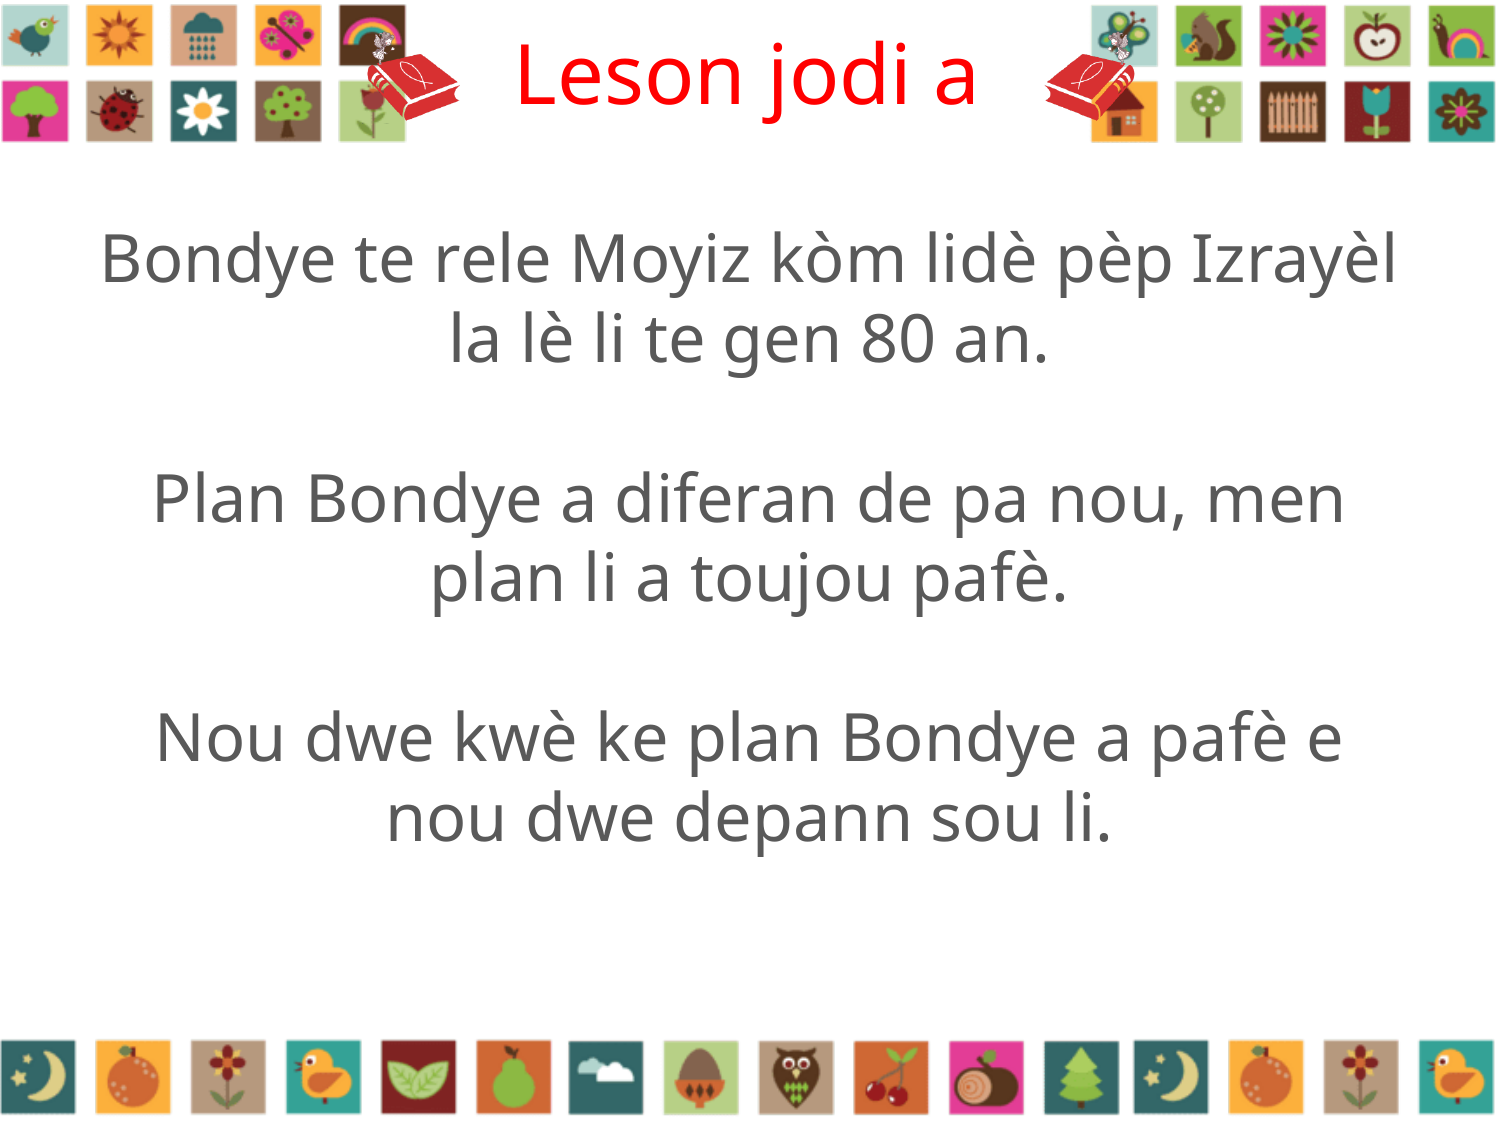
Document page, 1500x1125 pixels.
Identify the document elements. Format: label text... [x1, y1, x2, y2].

picture [1013, 3, 1500, 150]
picture [0, 3, 492, 150]
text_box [0, 1028, 1500, 1118]
text_box Leson jodi a [425, 13, 1077, 129]
text_box Bondye te rele Moyiz kòm lidè pèp Izrayèl la lè li te gen 80 an. Plan Bondye a diferan de pa nou, men plan li a toujou pafè. Nou dwe kwè ke plan Bondye a pafè e nou dwe depann sou li. [76, 208, 1424, 863]
